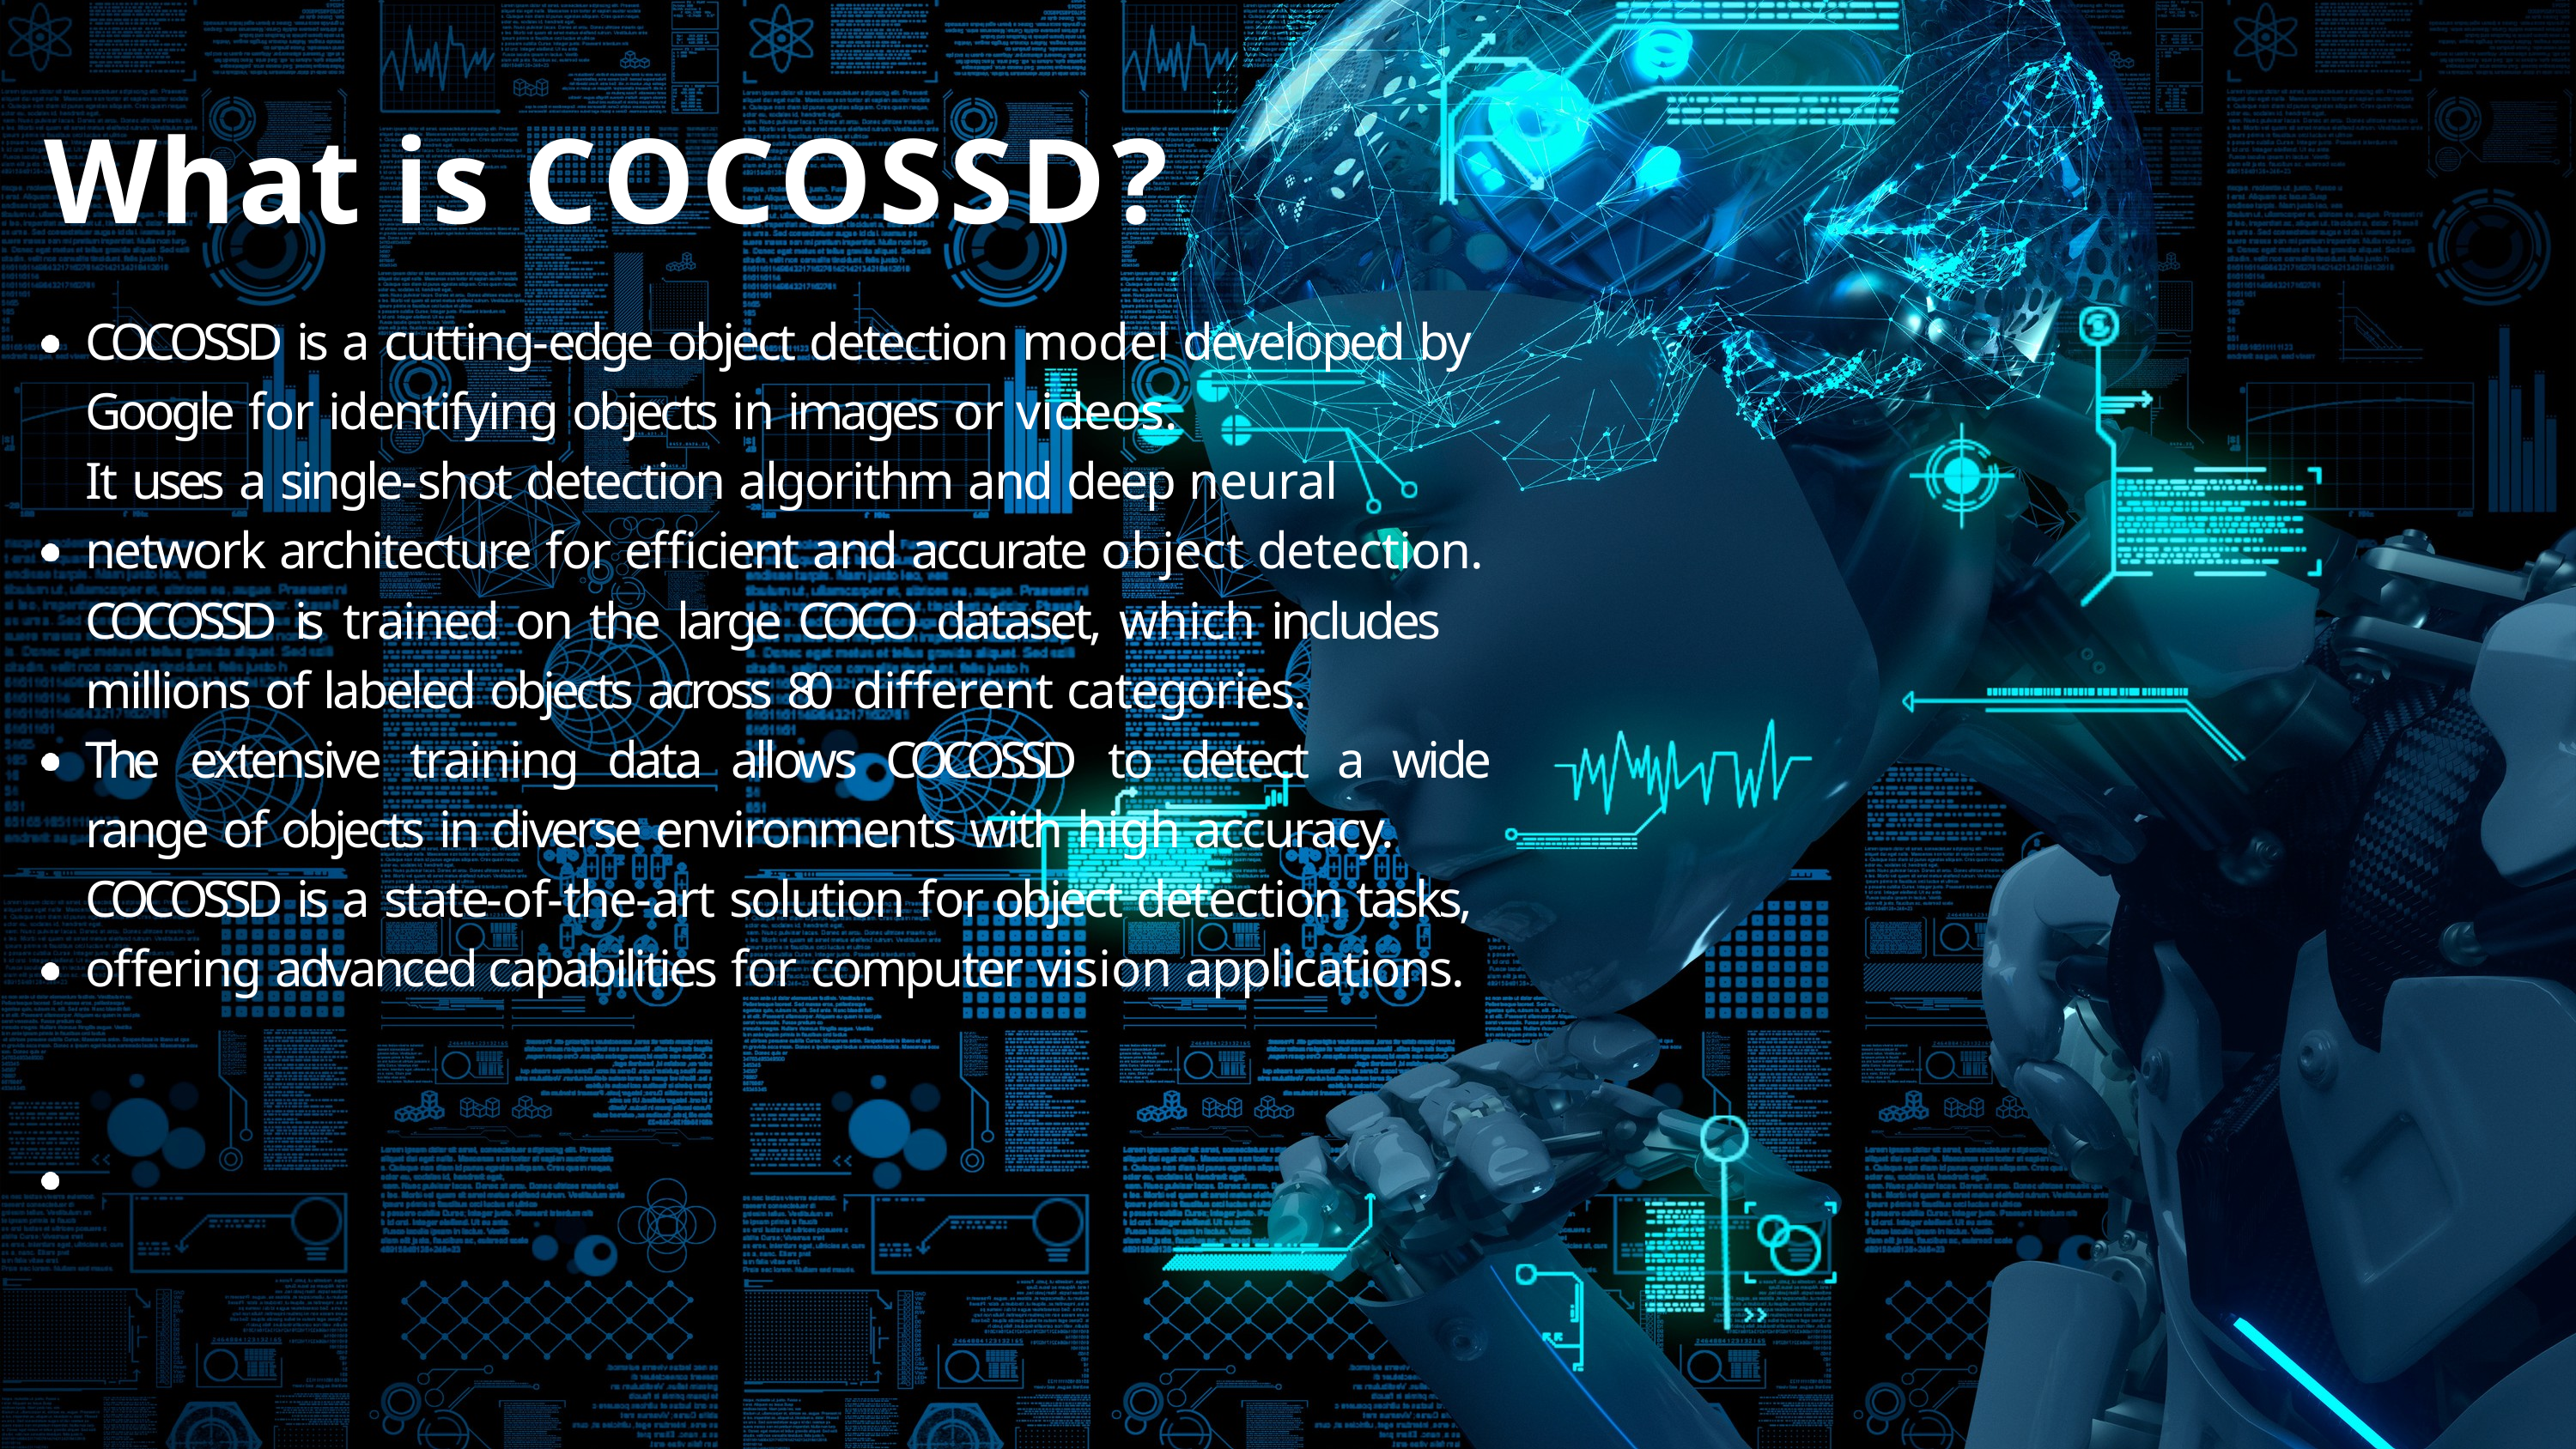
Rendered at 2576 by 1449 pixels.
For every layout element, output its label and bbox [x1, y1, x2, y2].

text_box [0, 0, 2576, 1449]
